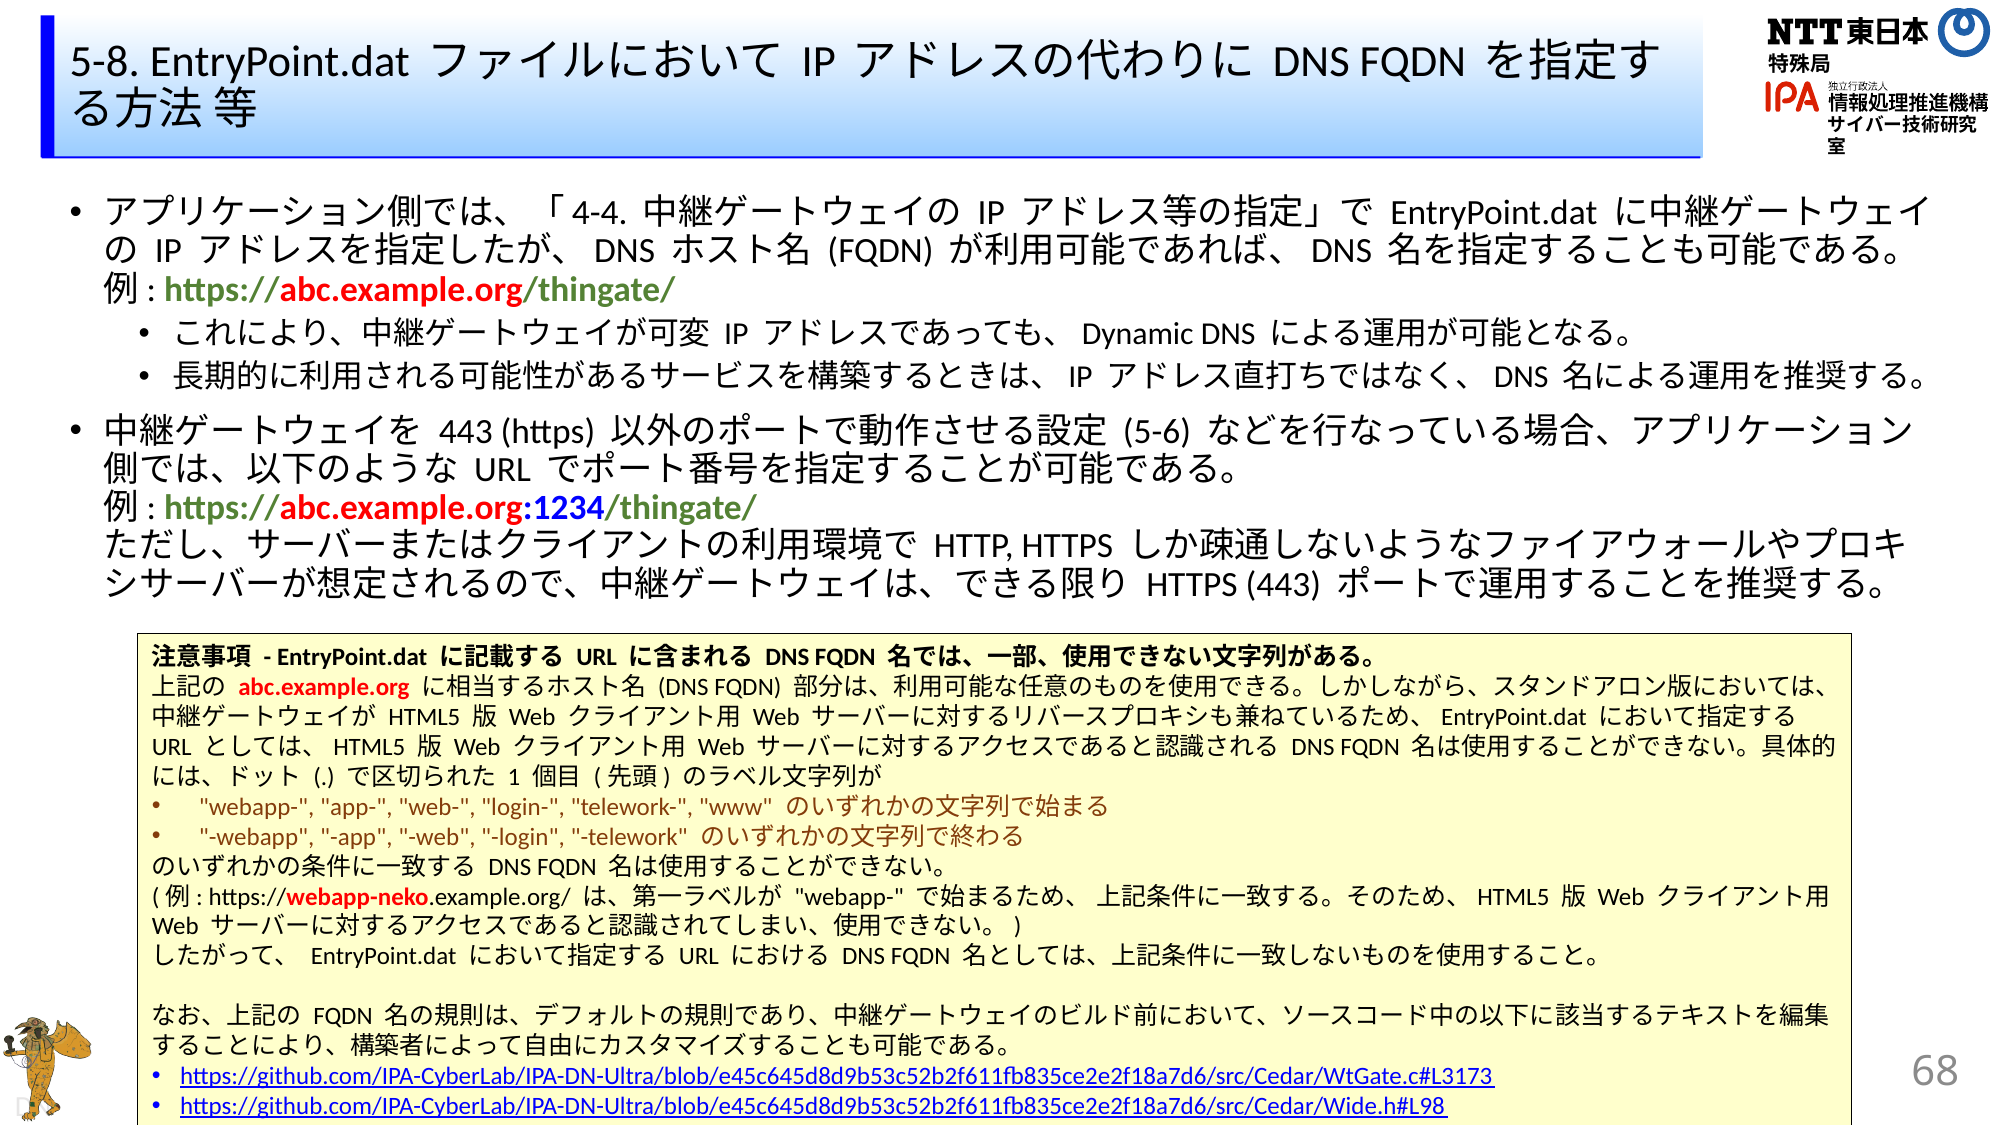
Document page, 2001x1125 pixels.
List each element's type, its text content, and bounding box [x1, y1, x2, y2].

list アプリケーション側では、「4-4. 中継ゲートウェイの IP アドレス等の指定」で EntryPoint.dat に中継ゲートウェイの IP アドレスを指定したが、DNS ホスト名 (FQDN) が利用可能であれば、DNS 名を指定することも可能である。 例: https://abc.example.org/thingate/ これにより、中継ゲートウェイが可変 IP アドレスであっても、Dynamic DNS による運用が可能となる。 長期的に利用される可能性があるサービスを構築するときは、IP アドレス直打ちではなく、DNS 名による運用を推奨する。 中継ゲートウェイを 443 (https) 以外のポートで動作させる設定 (5-6) などを行なっている場合、アプリケーション側では、以下のような URL でポート番号を指定することが可能である。 例: https://abc.example.org:1234/thingate/ ただし、サーバーまたはクライアントの利用環境で HTTP, HTTPS しか疎通しないようなファイアウォールやプロキシサーバーが想定されるので、中継ゲートウェイは、できる限り HTTPS (443) ポートで運用することを推奨する。 [54, 186, 1949, 621]
title 5-8. EntryPoint.dat ファイルにおいて IP アドレスの代わりに DNS FQDN を指定する方法 等 [54, 30, 1703, 143]
text_box 注意事項 - EntryPoint.dat に記載する URL に含まれる DNS FQDN 名では、一部、使用できない文字列がある。 上記の abc.example.org に相当するホスト名 (DNS FQDN) 部分は、利用可能な任意のものを使用できる。しかしながら、スタンドアロン版においては、中継ゲートウェイが HTML5 版 Web クライアント用 Web サーバーに対するリバースプロキシも兼ねているため、EntryPoint.dat において指定する URL としては、HTML5 版 Web クライアント用 Web サーバーに対するアクセスであると認識される DNS FQDN 名は使用することができない。具体的には、ドット (.) で区切られた 1 個目 (先頭) のラベル文字列が "webapp-", "app-", "web-", "login-", "telework-", "www" のいずれかの文字列で始まる "-webapp", "-app", "-web", "-login", "-telework" のいずれかの文字列で終わる のいずれかの条件に一致する DNS FQDN 名は使用することができない。 (例: https://webapp-neko.example.org/ は、第一ラベルが "webapp-" で始まるため、 上記条件に一致する。そのため、HTML5 版 Web クライアント用 Web サーバーに対するアクセスであると認識されてしまい、使用できない。) したがって、 EntryPoint.dat において指定する URL における DNS FQDN 名としては、上記条件に一致しないものを使用すること。 なお、上記の FQDN 名の規則は、デフォルトの規則であり、中継ゲートウェイのビルド前において、ソースコード中の以下に該当するテキストを編集することにより、構築者によって自由にカスタマイズすることも可能である。 https://github.com/IPA-CyberLab/IPA-DN-Ultra/blob/e45c645d8d9b53c52b2f611fb835ce2e2f18a7d6/src/Cedar/WtGate.c#L3173 https://github.com/IPA-CyberLab/IPA-DN-Ultra/blob/e45c645d8d9b53c52b2f611fb835ce2e2f18a7d6/src/Cedar/Wide.h#L98 [137, 633, 1852, 1125]
slide_number 68 [1852, 1042, 1975, 1103]
